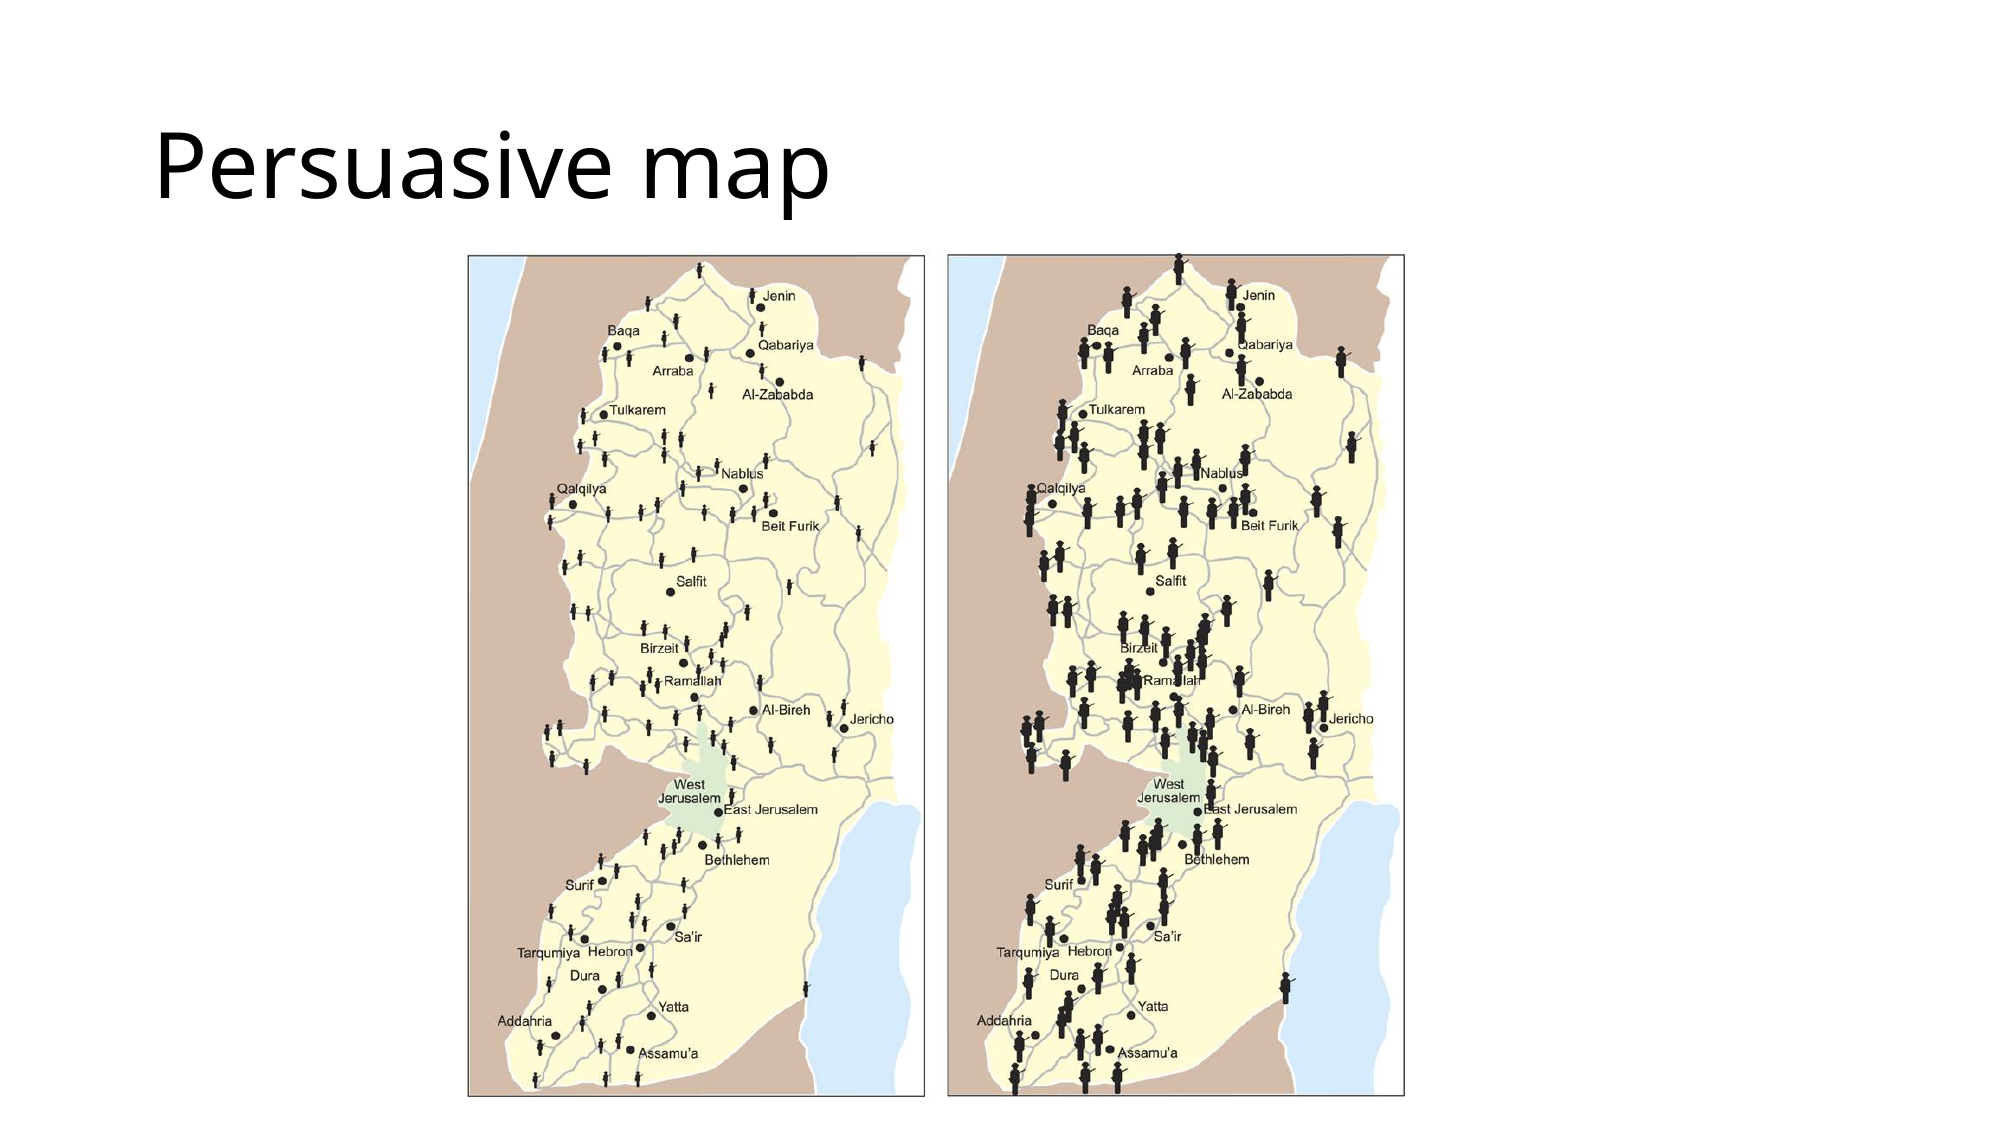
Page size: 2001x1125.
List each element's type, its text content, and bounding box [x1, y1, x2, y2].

picture [466, 252, 1406, 1098]
title Persuasive map [137, 59, 1863, 278]
